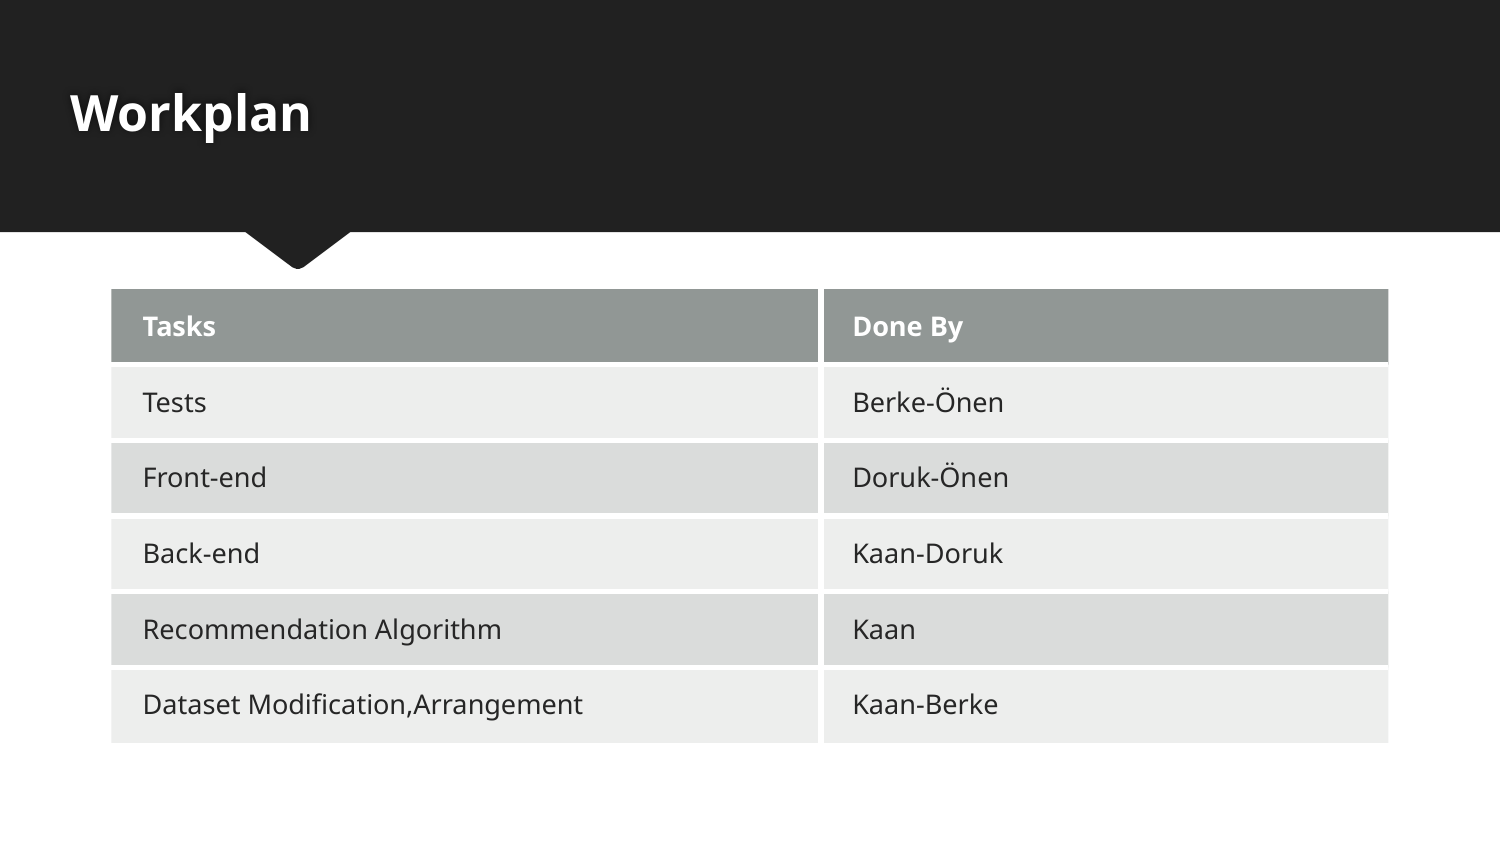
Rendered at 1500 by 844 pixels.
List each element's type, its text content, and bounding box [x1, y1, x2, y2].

text_box [0, 0, 1500, 270]
table_cell Doruk-Önen [824, 443, 1388, 513]
table_cell Dataset Modification,Arrangement [111, 670, 818, 743]
table_header Done By [824, 289, 1388, 362]
table_cell Kaan-Berke [824, 670, 1388, 743]
text_box [0, 233, 1500, 844]
table_cell Back-end [111, 519, 818, 589]
table_cell Kaan-Doruk [824, 519, 1388, 589]
table_cell Front-end [111, 443, 818, 513]
table_cell Kaan [824, 594, 1388, 665]
table_cell Recommendation Algorithm [111, 594, 818, 665]
table_cell Berke-Önen [824, 367, 1388, 438]
table_header Tasks [111, 289, 818, 362]
table_cell Tests [111, 367, 818, 438]
title Workplan [55, 48, 1445, 149]
